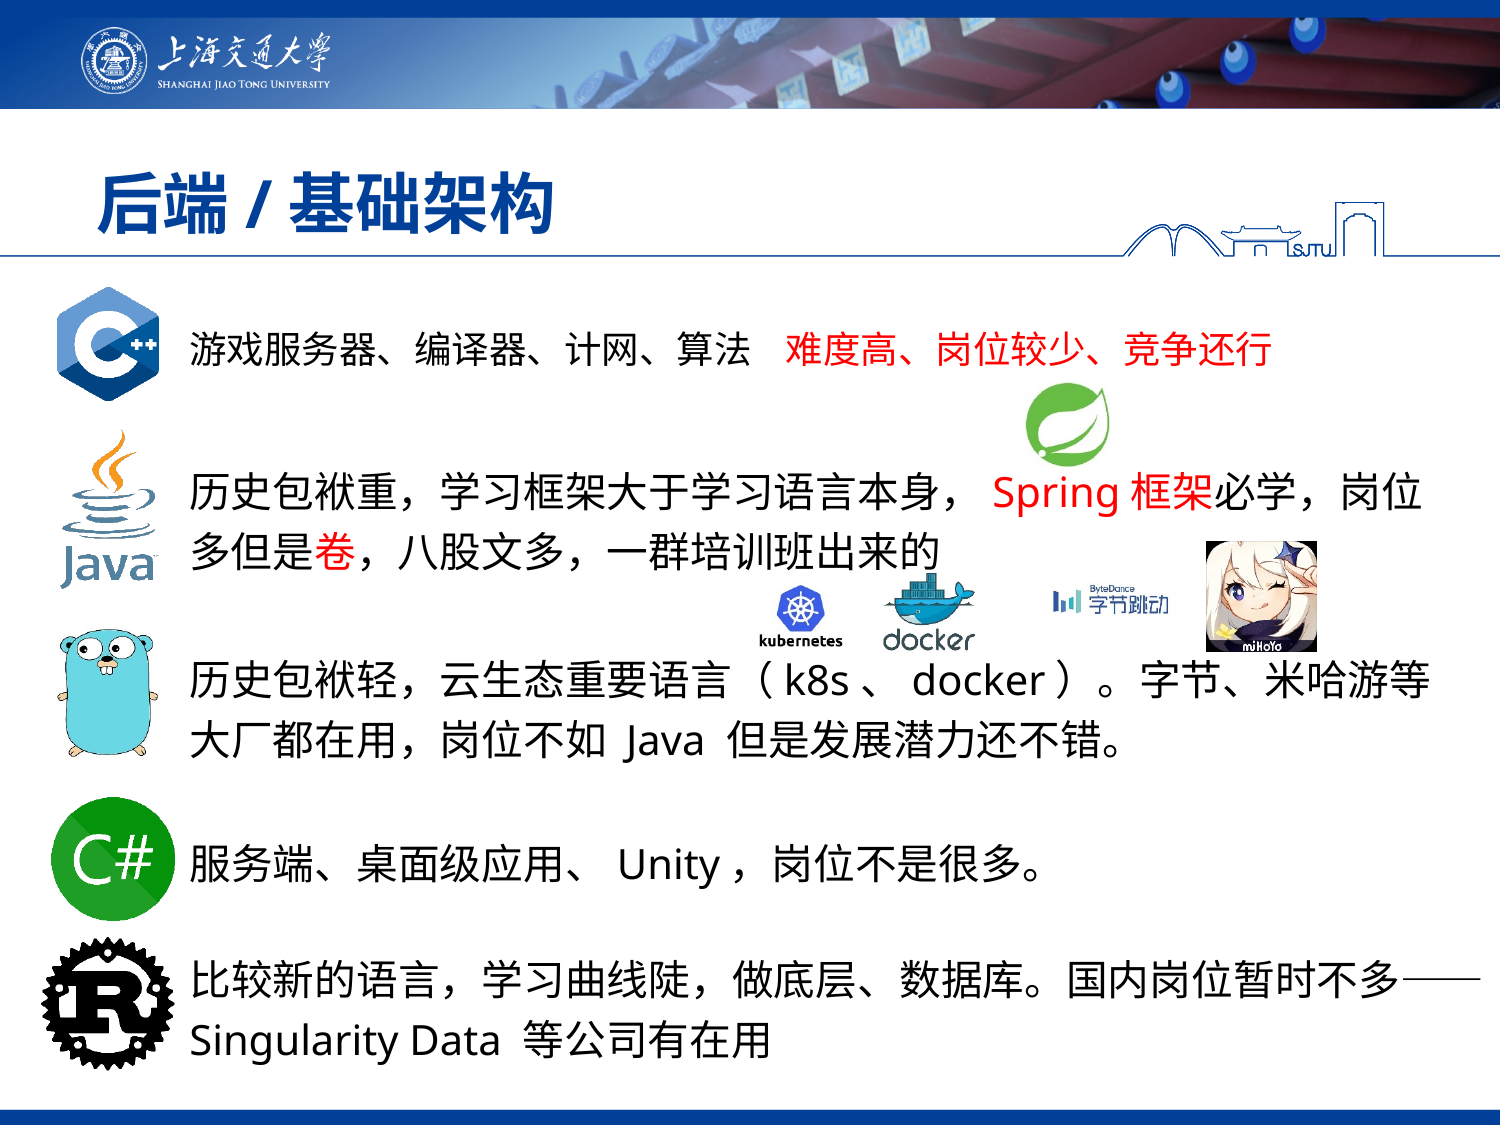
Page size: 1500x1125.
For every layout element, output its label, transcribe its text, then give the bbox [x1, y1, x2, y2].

text_box 历史包袱轻，云生态重要语言（k8s、docker）。字节、米哈游等大厂都在用，岗位不如 Java 但是发展潜力还不错。 [175, 636, 1455, 775]
picture [57, 287, 159, 401]
list 游戏服务器、编译器、计网、算法 难度高、岗位较少、竞争还行 [174, 309, 1487, 379]
title 后端/基础架构 [81, 159, 1455, 254]
picture [40, 936, 175, 1071]
picture [1032, 549, 1191, 656]
picture [1206, 541, 1317, 652]
text_box 历史包袱重，学习框架大于学习语言本身，Spring框架必学，岗位多但是卷，八股文多，一群培训班出来的 [174, 448, 1443, 586]
picture [866, 570, 991, 653]
picture [40, 621, 175, 783]
text_box 服务端、桌面级应用、Unity，岗位不是很多。 [175, 820, 1455, 901]
picture [51, 797, 175, 921]
picture [749, 574, 851, 661]
picture [1025, 382, 1110, 467]
text_box 比较新的语言，学习曲线陡，做底层、数据库。国内岗位暂时不多——Singularity Data 等公司有在用 [174, 936, 1500, 1098]
picture [0, 18, 1500, 109]
picture [57, 428, 159, 590]
